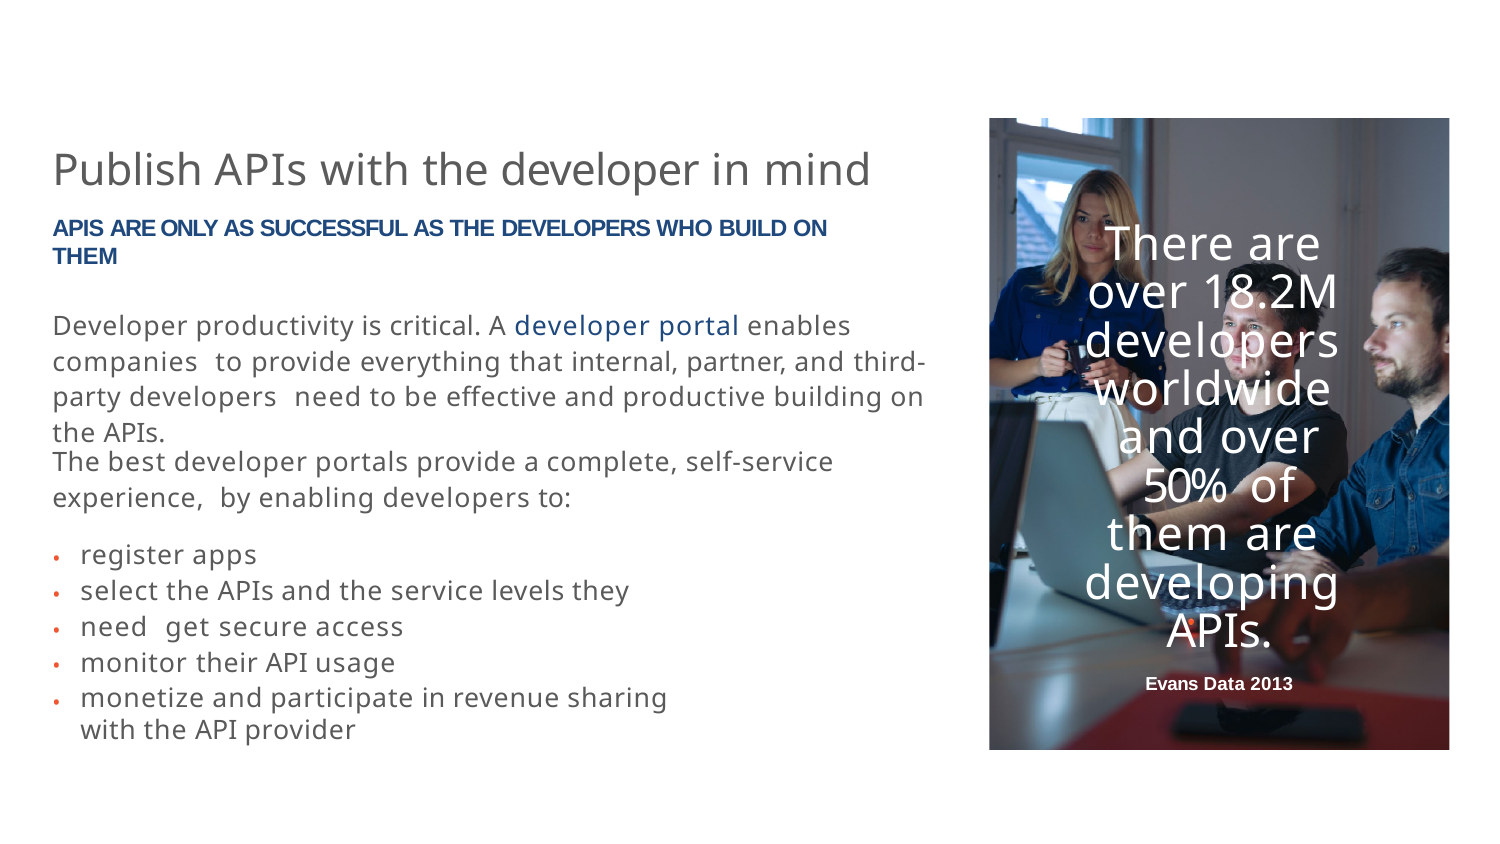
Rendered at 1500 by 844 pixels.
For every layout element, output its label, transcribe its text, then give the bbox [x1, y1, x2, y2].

text_box [989, 118, 1450, 750]
text_box Developer productivity is critical. A developer portal enables companies to provide everything that internal, partner, and third-party developers need to be effective and productive building on the APIs. [50, 305, 949, 448]
text_box There are over 18.2M developers worldwide and over 50% of them are developing APIs. Evans Data 2013 [1074, 221, 1364, 694]
text_box register apps select the APIs and the service levels they need get secure access monitor their API usage monetize and participate in revenue sharing with the API provider [78, 538, 898, 746]
text_box • • • • • [50, 544, 63, 715]
text_box Publish APIs with the developer in mind APIS ARE ONLY AS SUCCESSFUL AS THE DEVELOPERS WHO BUILD ON THEM [50, 142, 896, 270]
text_box The best developer portals provide a complete, self-service experience, by enabling developers to: [50, 441, 943, 513]
